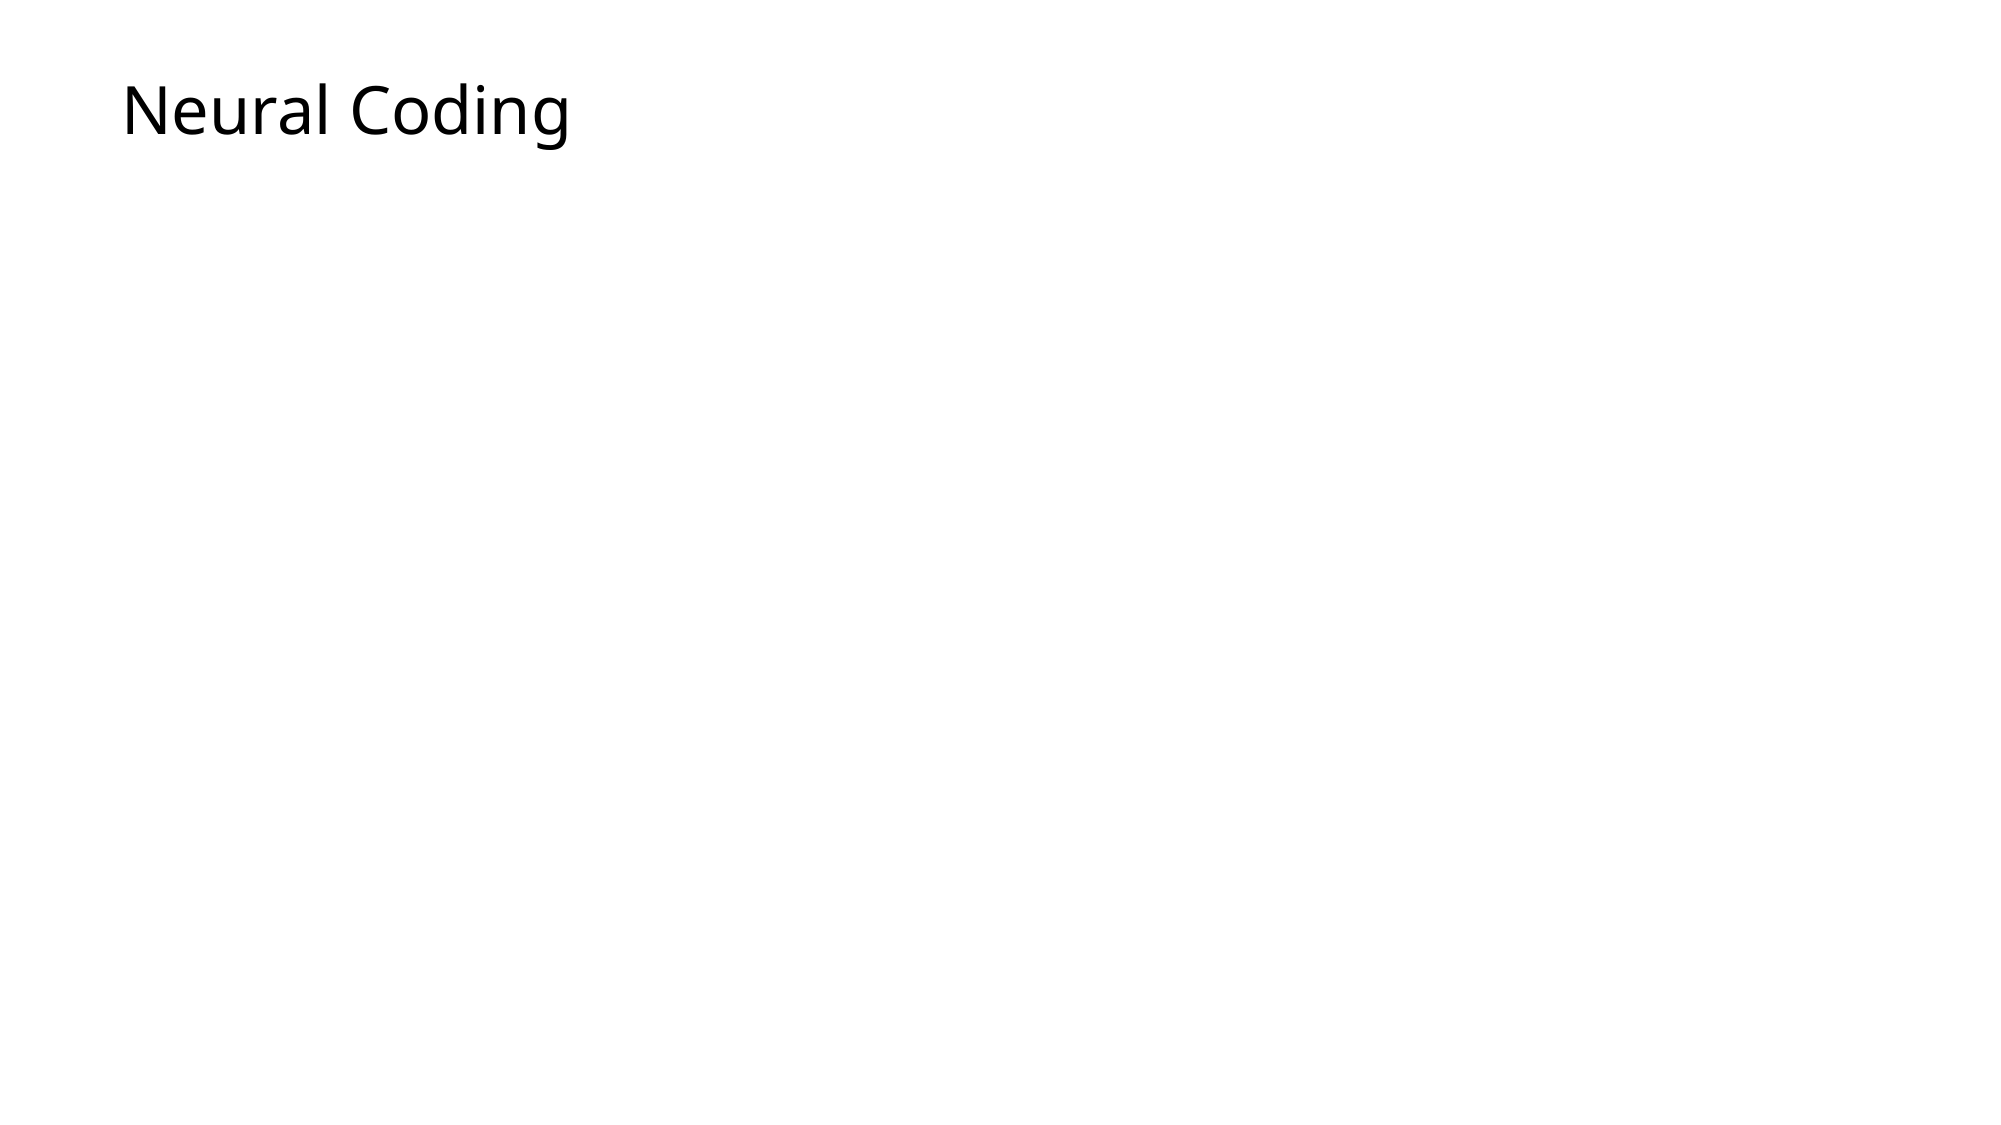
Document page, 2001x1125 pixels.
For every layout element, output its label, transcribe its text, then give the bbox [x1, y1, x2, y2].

title Neural Coding [106, 42, 1167, 184]
